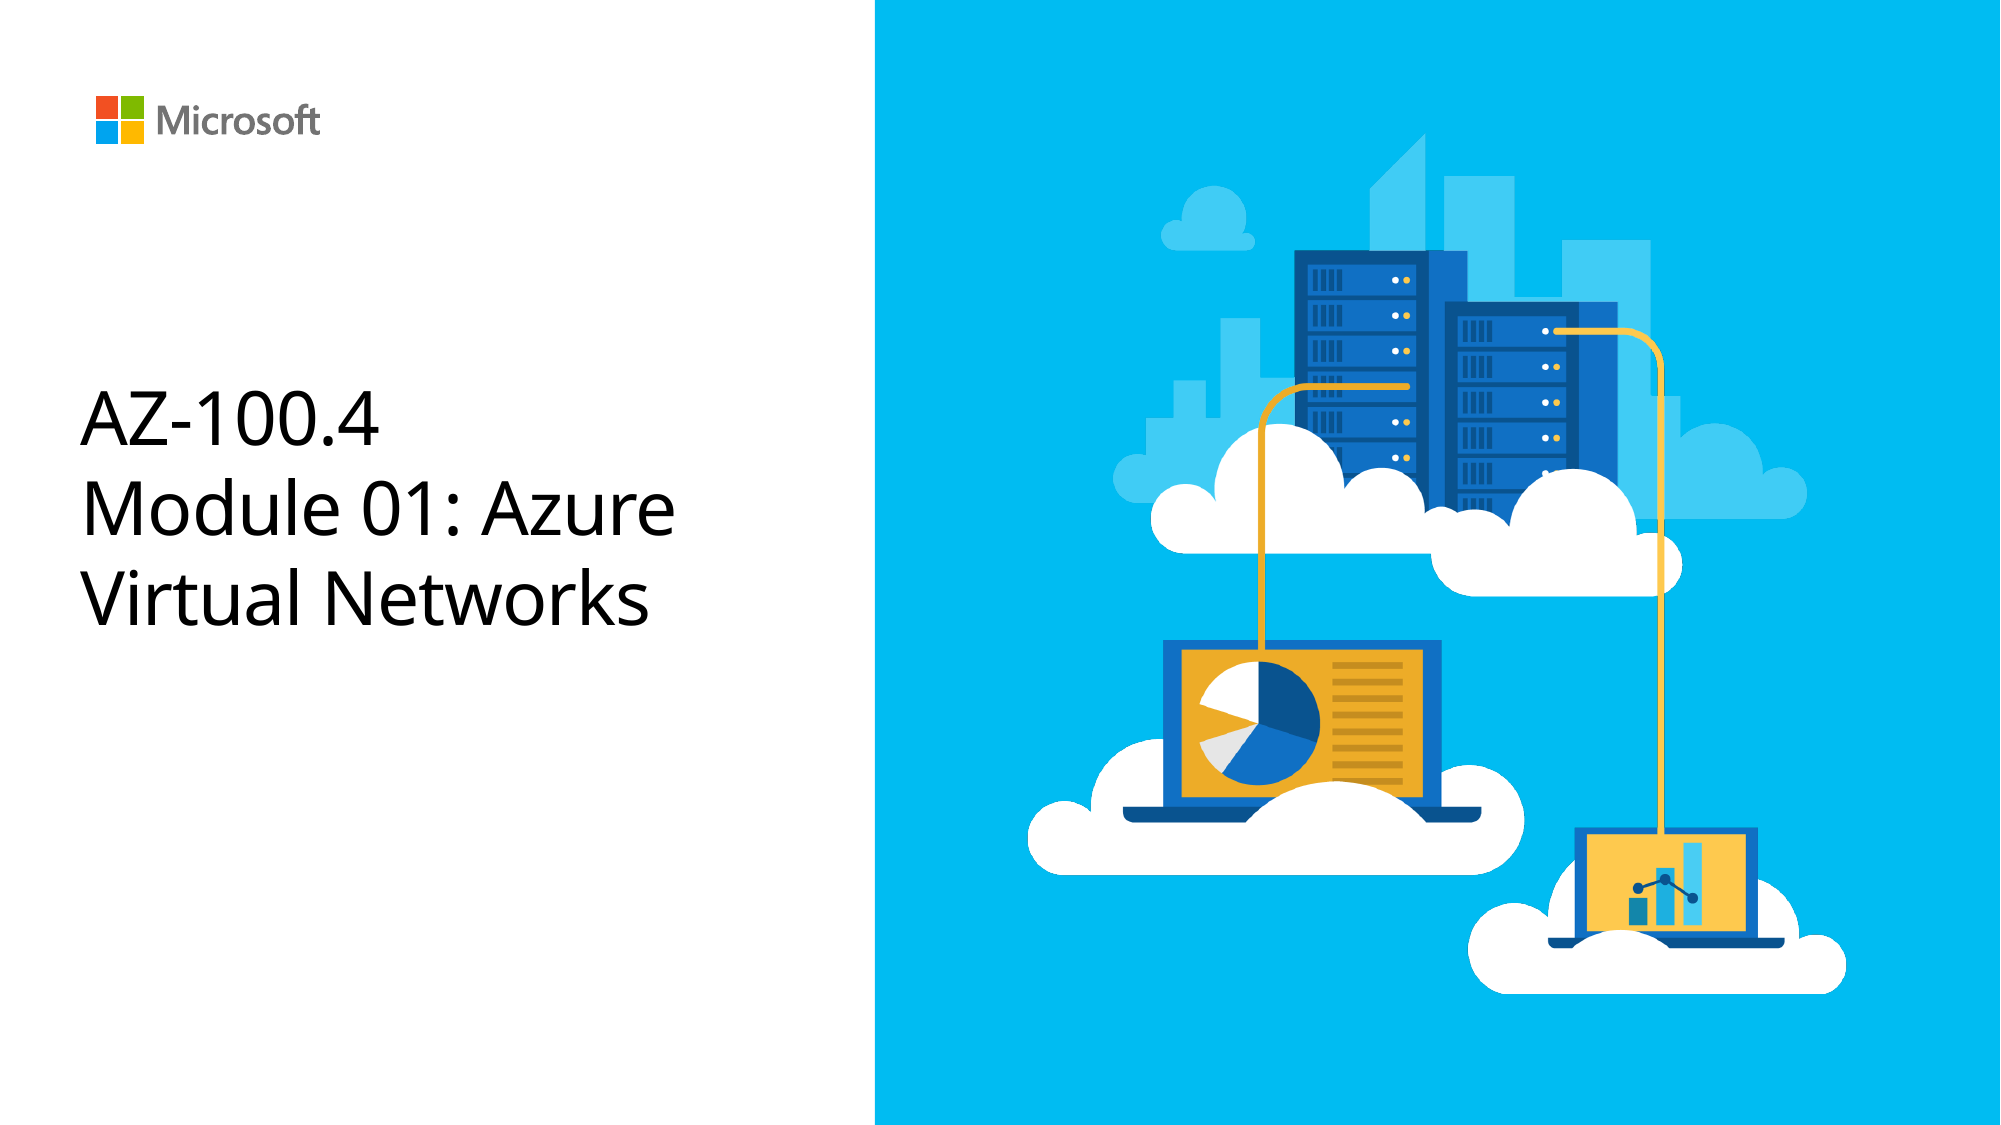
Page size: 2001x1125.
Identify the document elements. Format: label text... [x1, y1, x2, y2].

picture [1028, 136, 1846, 993]
picture [1162, 187, 1254, 250]
title AZ-100.4 Module 01: Azure Virtual Networks [80, 367, 796, 641]
